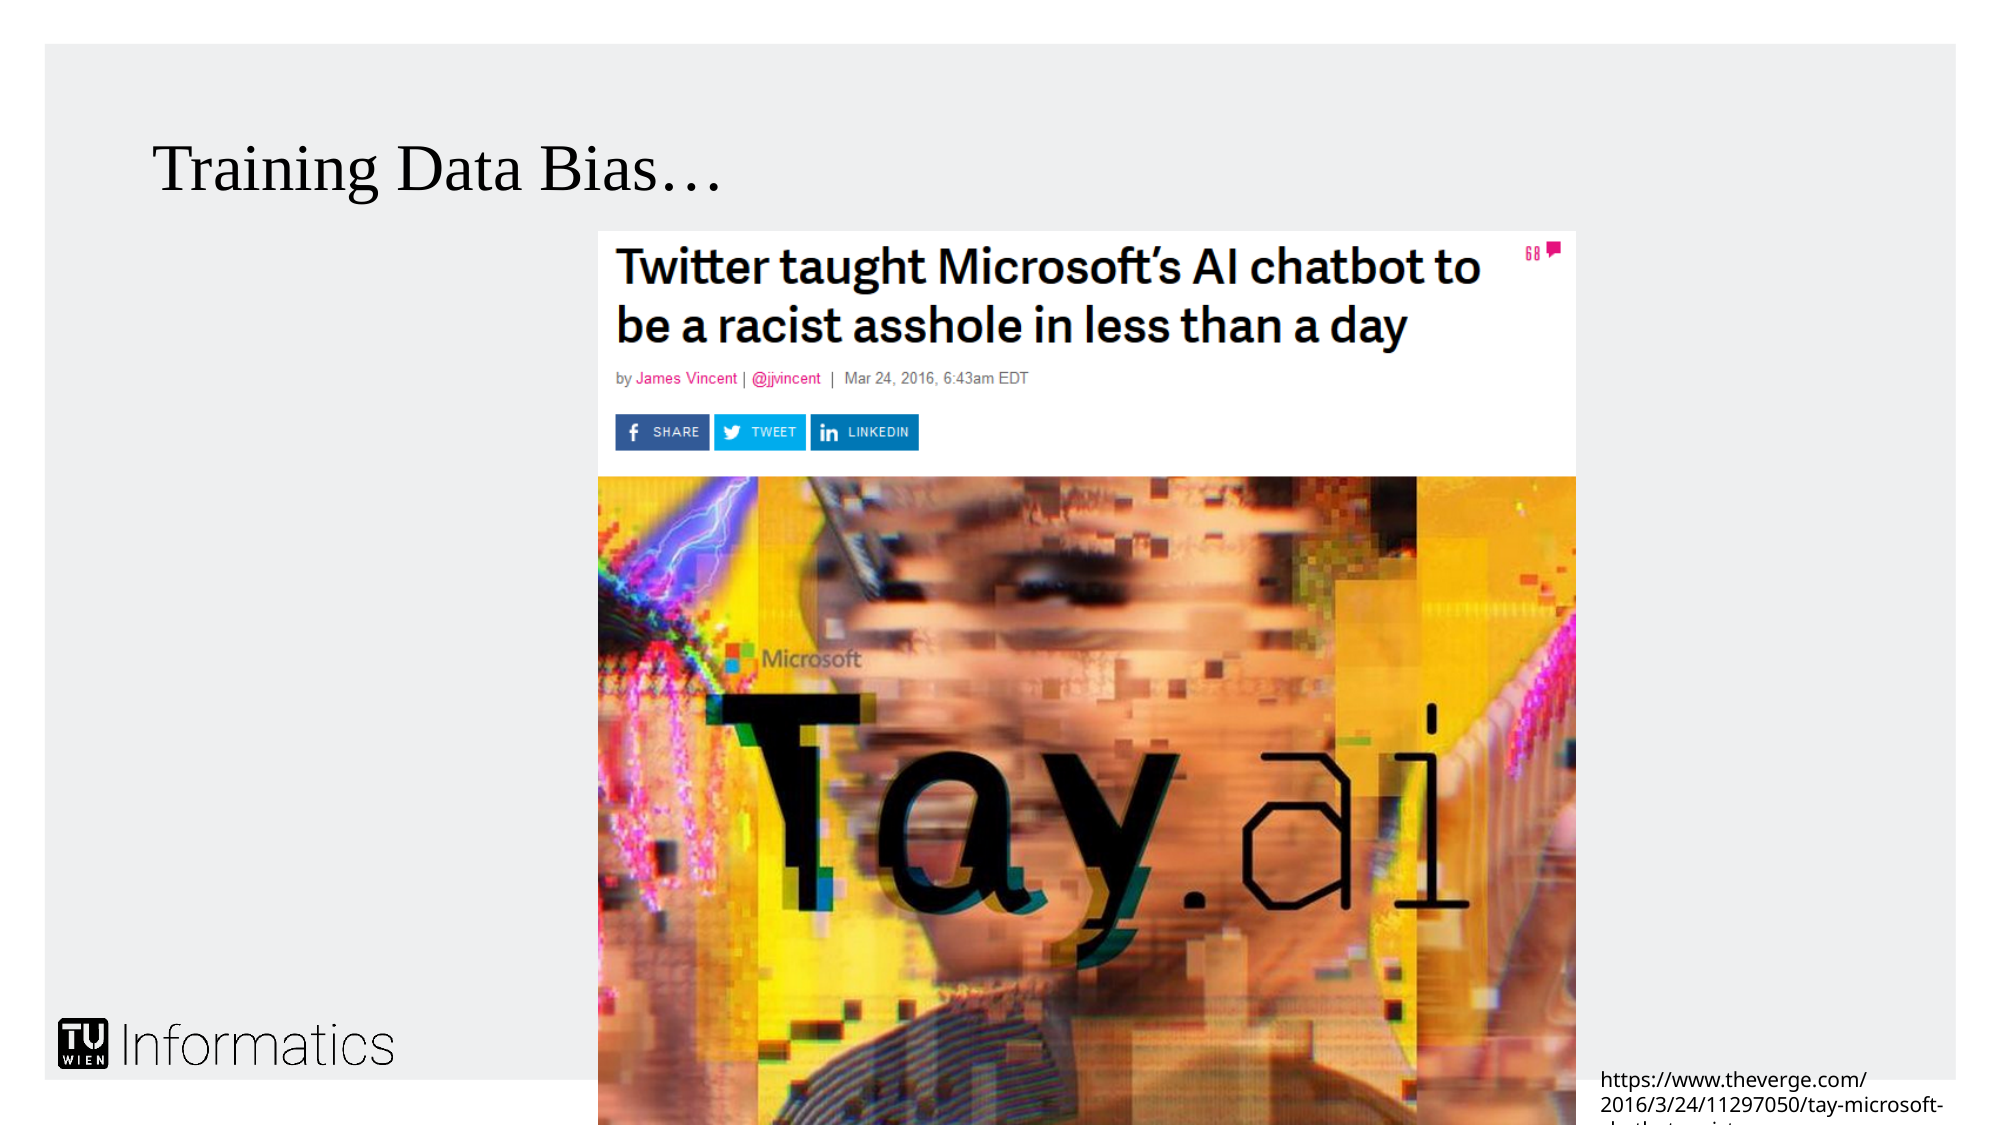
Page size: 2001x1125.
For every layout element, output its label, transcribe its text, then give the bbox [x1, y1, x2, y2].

picture [0, 0, 2001, 1125]
title Training Data Bias… [137, 59, 1863, 278]
text_box https://www.theverge.com/2016/3/24/11297050/tay-microsoft-chatbot-racist [1585, 1059, 1983, 1125]
